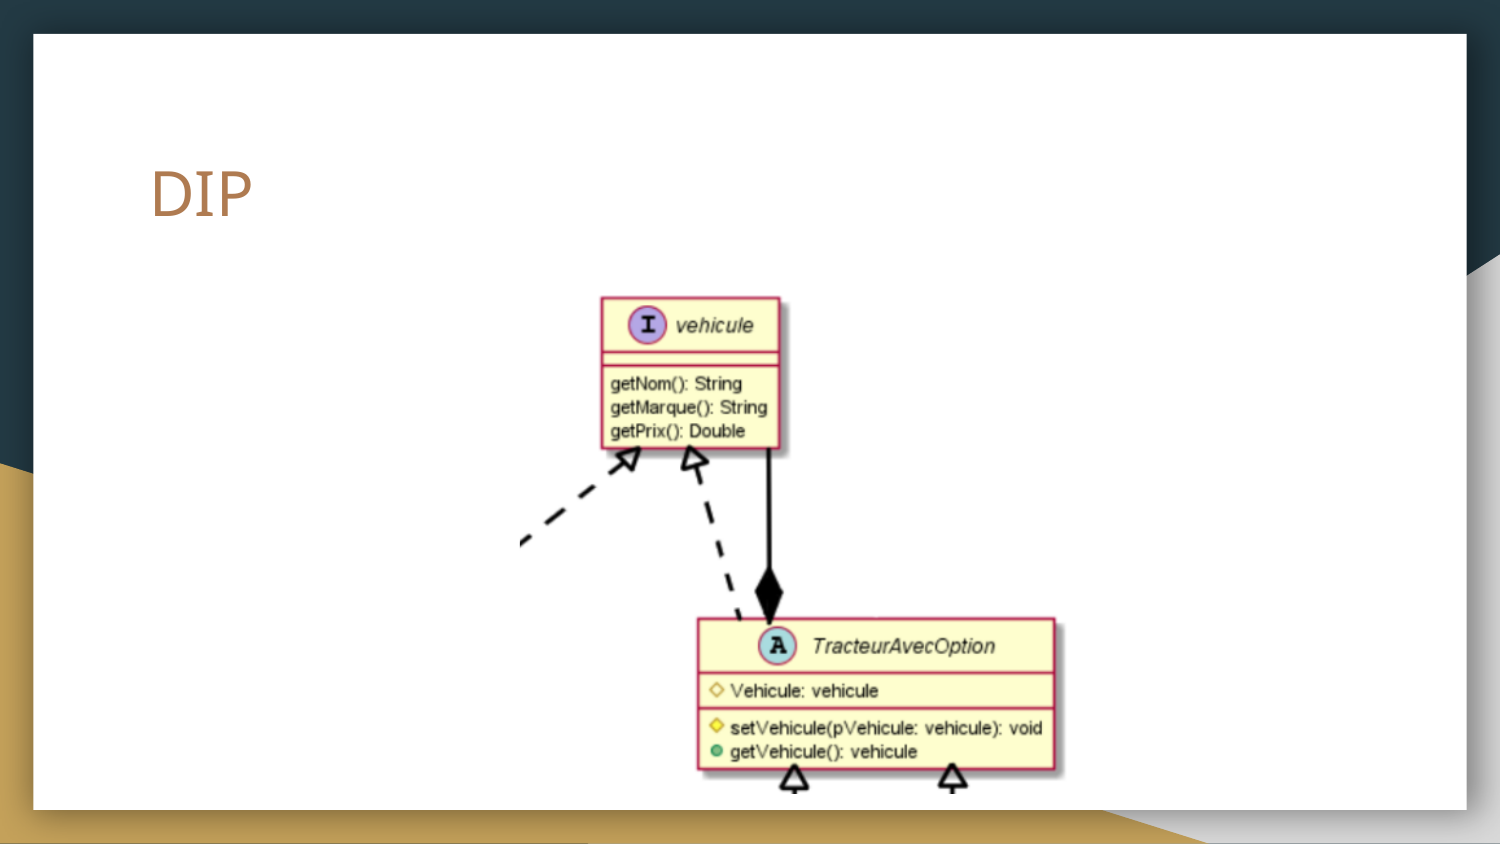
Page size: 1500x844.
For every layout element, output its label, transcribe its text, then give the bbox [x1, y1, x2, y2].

picture [519, 295, 1099, 794]
title DIP [134, 138, 1366, 296]
